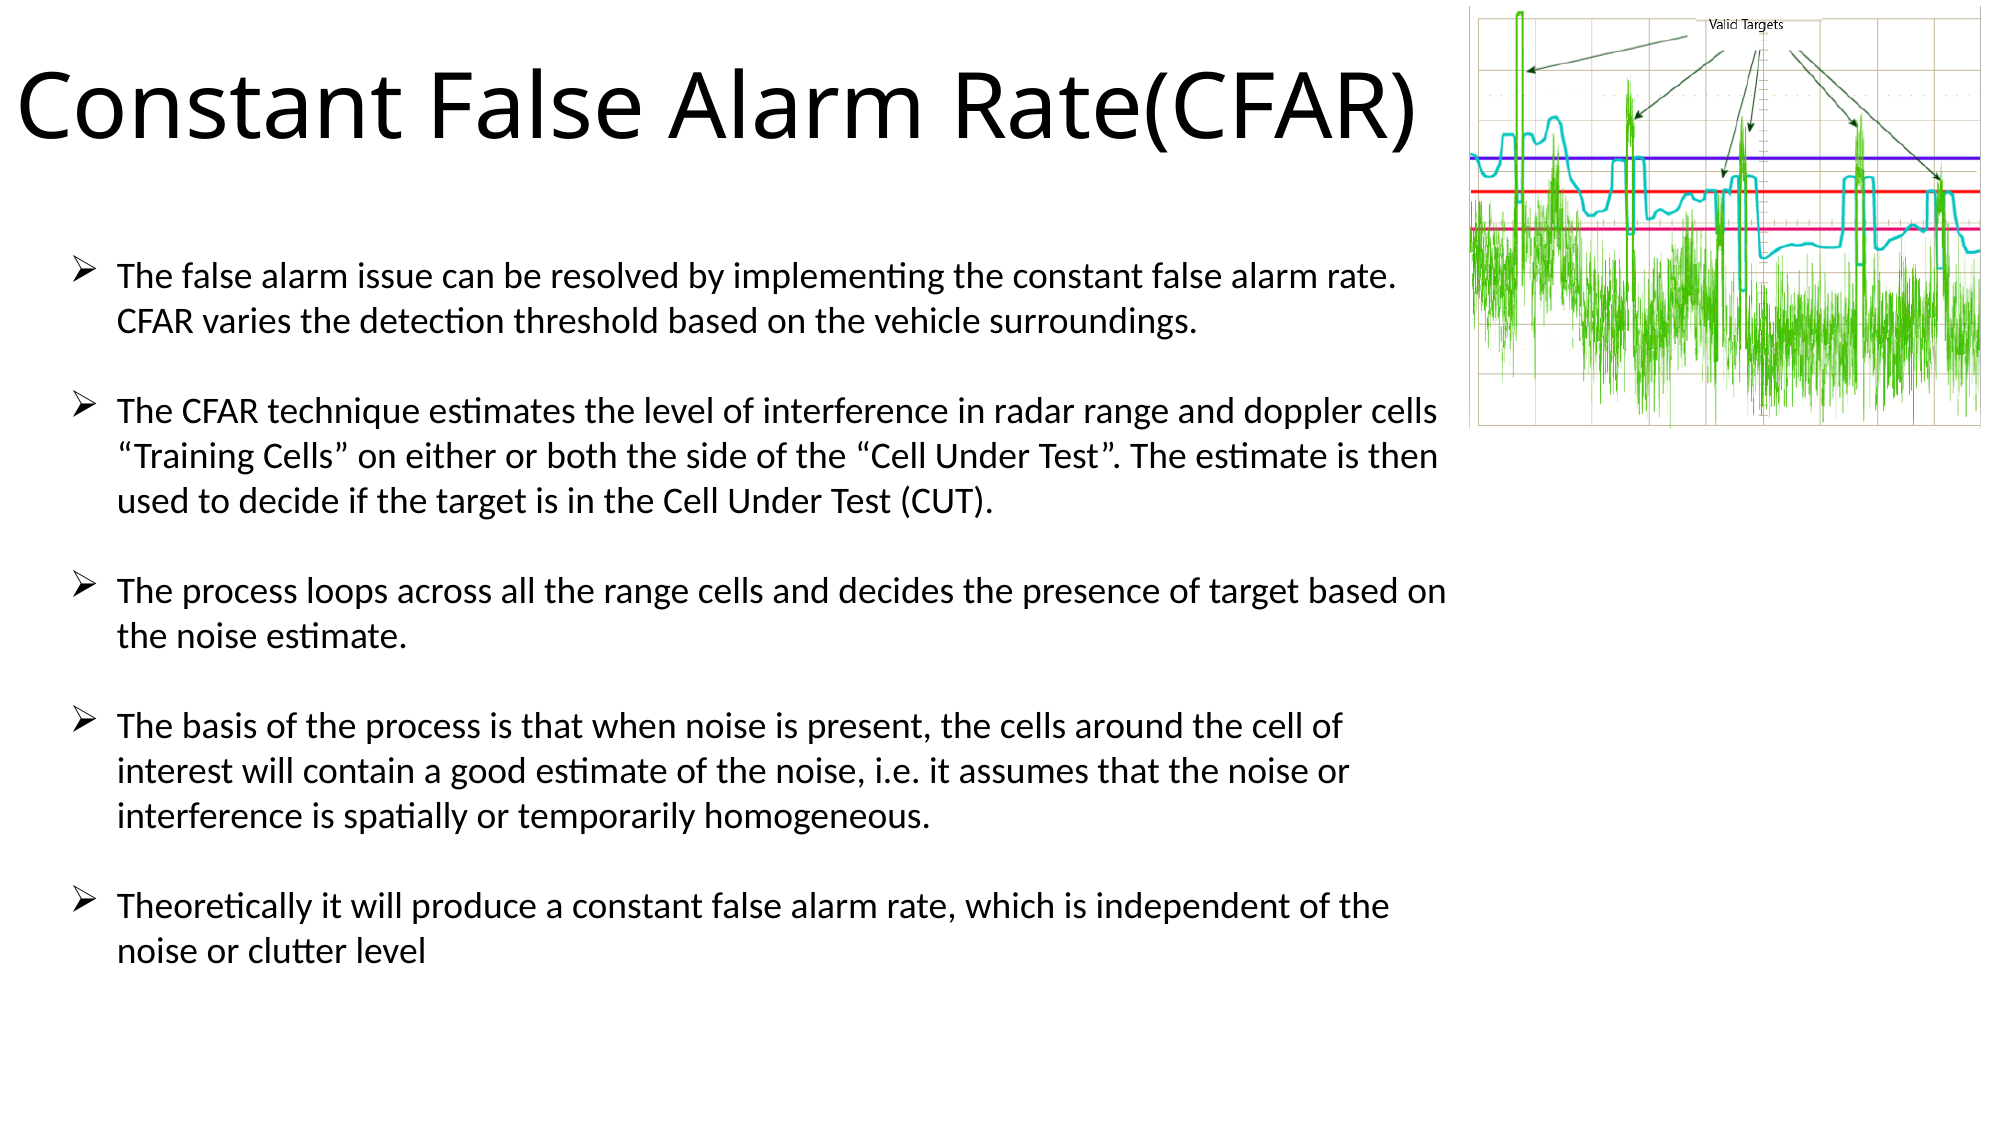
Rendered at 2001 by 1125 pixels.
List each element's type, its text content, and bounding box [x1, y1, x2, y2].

text_box The false alarm issue can be resolved by implementing the constant false alarm rate. CFAR varies the detection threshold based on the vehicle surroundings. The CFAR technique estimates the level of interference in radar range and doppler cells “Training Cells” on either or both the side of the “Cell Under Test”. The estimate is then used to decide if the target is in the Cell Under Test (CUT). The process loops across all the range cells and decides the presence of target based on the noise estimate. The basis of the process is that when noise is present, the cells around the cell of interest will contain a good estimate of the noise, i.e. it assumes that the noise or interference is spatially or temporarily homogeneous. Theoretically it will produce a constant false alarm rate, which is independent of the noise or clutter level [55, 243, 1470, 979]
picture [1469, 6, 1981, 429]
title Constant False Alarm Rate(CFAR) [0, 0, 1725, 218]
